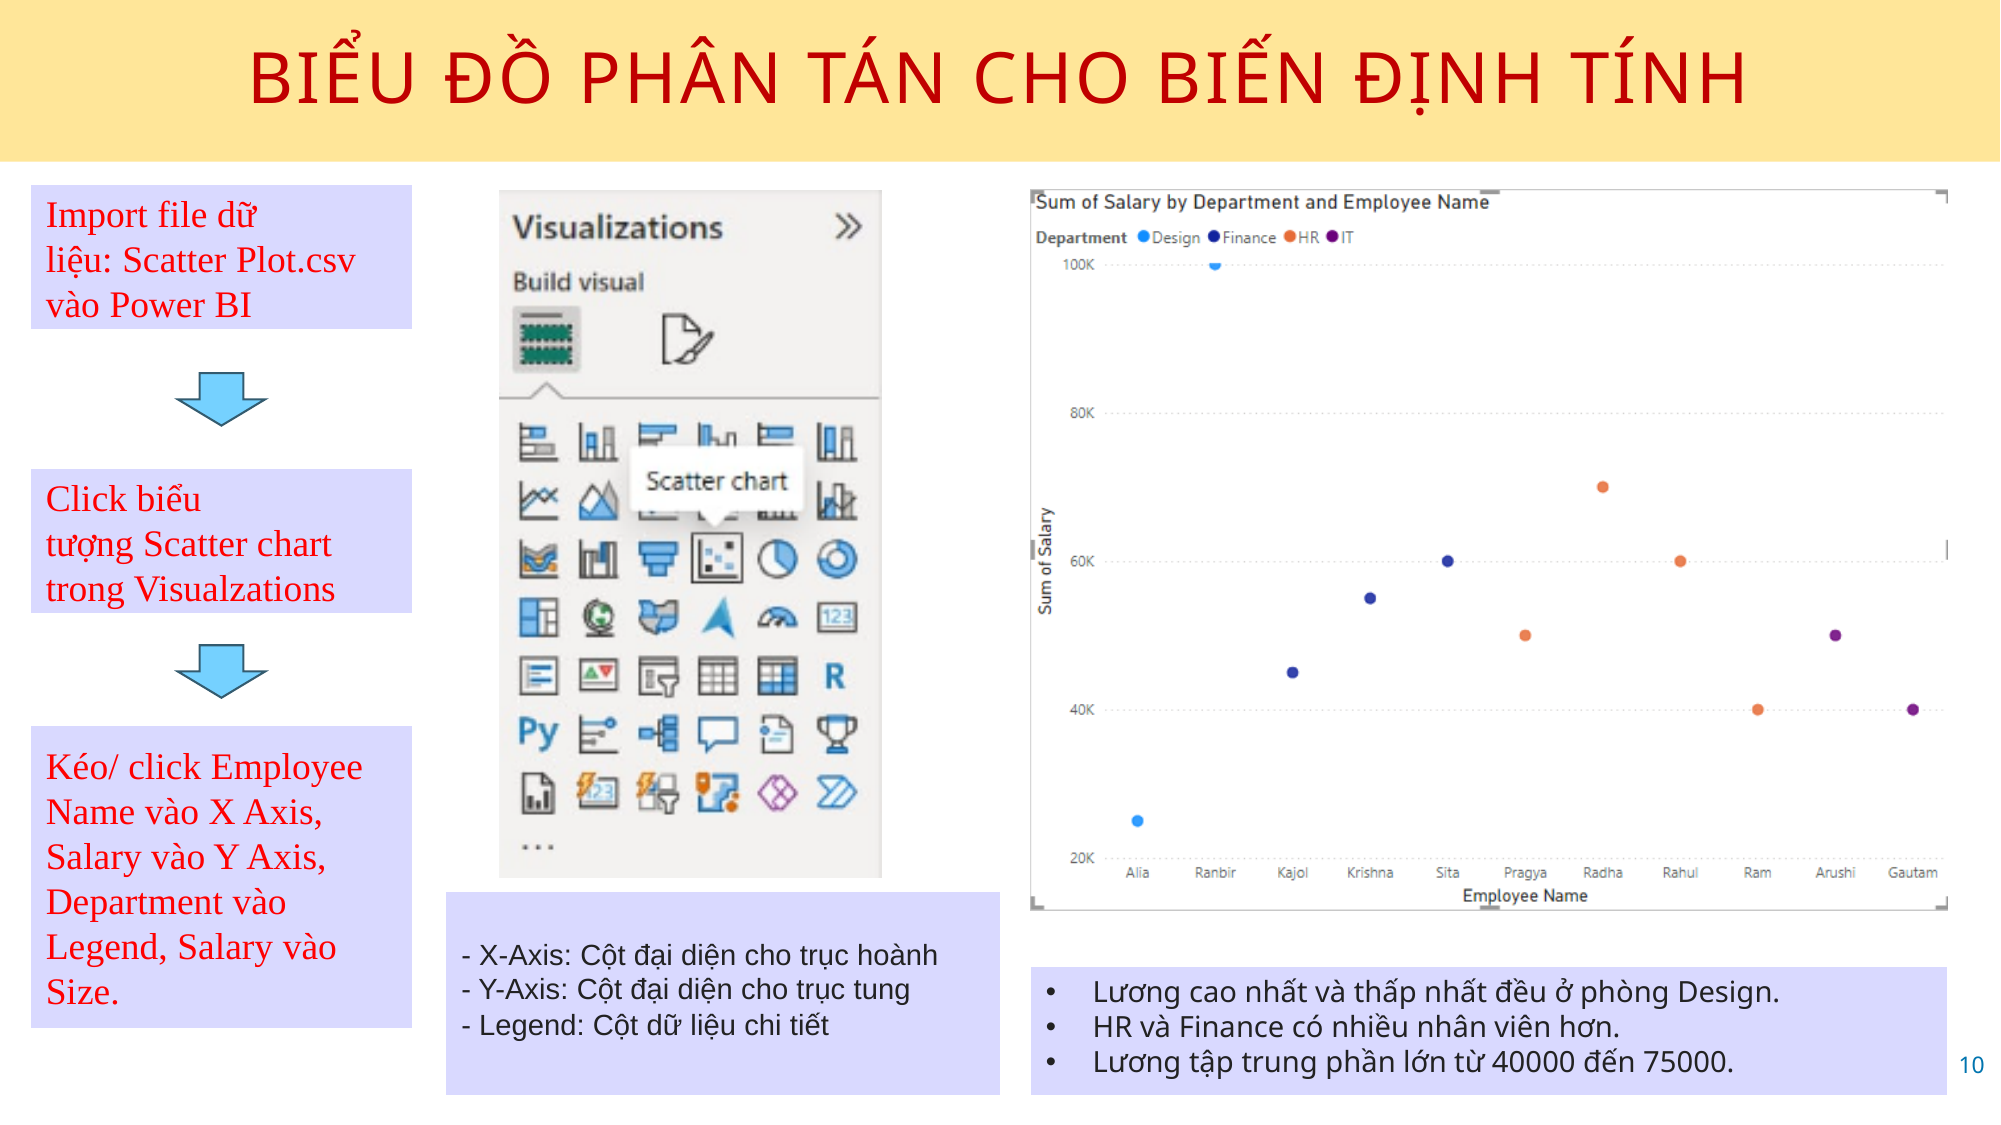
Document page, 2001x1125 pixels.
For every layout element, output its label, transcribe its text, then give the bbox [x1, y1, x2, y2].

text_box Lương cao nhất và thấp nhất đều ở phòng Design. HR và Finance có nhiều nhân viên hơn. Lương tập trung phần lớn từ 40000 đến 75000. [1030, 966, 1948, 1096]
text_box [174, 372, 269, 427]
picture [1030, 189, 1948, 912]
text_box - X-Axis: Cột đại diện cho trục hoành - Y-Axis: Cột đại diện cho trục tung - Legend: Cột dữ liệu chi tiết [445, 891, 1001, 1096]
text_box Kéo/ click Employee Name vào X Axis, Salary vào Y Axis, Department vào Legend, Salary vào Size. [30, 725, 413, 1029]
slide_number 10 [1550, 1036, 2000, 1097]
title BIỂU ĐỒ PHÂN TÁN CHO BIẾN ĐỊNH TÍNH [0, 0, 2000, 162]
text_box Click biểu tượng Scatter chart trong Visualzations [30, 468, 413, 614]
text_box [174, 644, 269, 699]
picture [499, 190, 882, 878]
text_box Import file dữ liệu: Scatter Plot.csv vào Power BI [30, 184, 413, 330]
